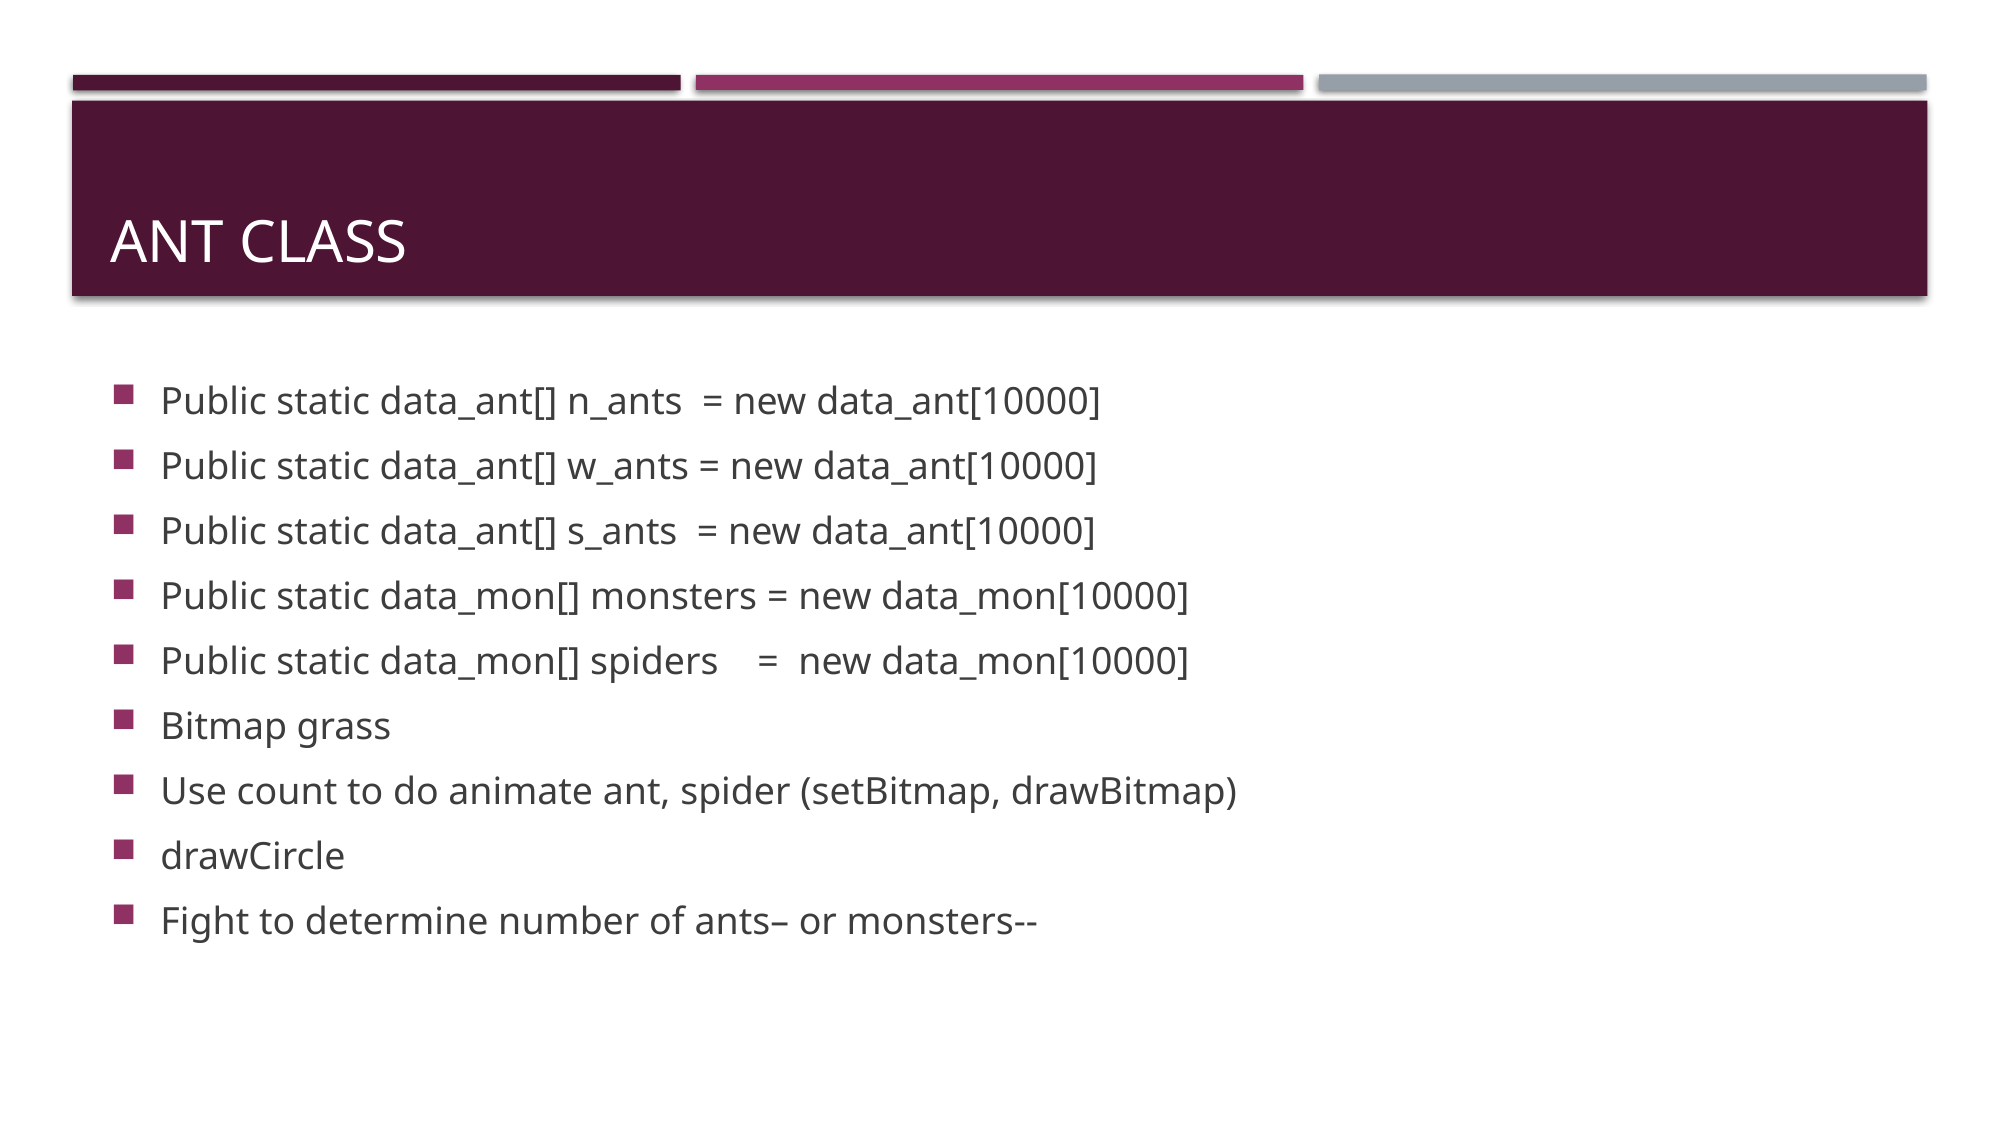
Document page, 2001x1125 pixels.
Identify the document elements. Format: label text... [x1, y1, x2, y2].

list Public static data_ant[] n_ants = new data_ant[10000] Public static data_ant[] w_ants = new data_ant[10000] Public static data_ant[] s_ants = new data_ant[10000] Public static data_mon[] monsters = new data_mon[10000] Public static data_mon[] spiders = new data_mon[10000] Bitmap grass Use count to do animate ant, spider (setBitmap, drawBitmap) drawCircle Fight to determine number of ants– or monsters-- [95, 357, 1905, 962]
title Ant class [95, 115, 1905, 282]
